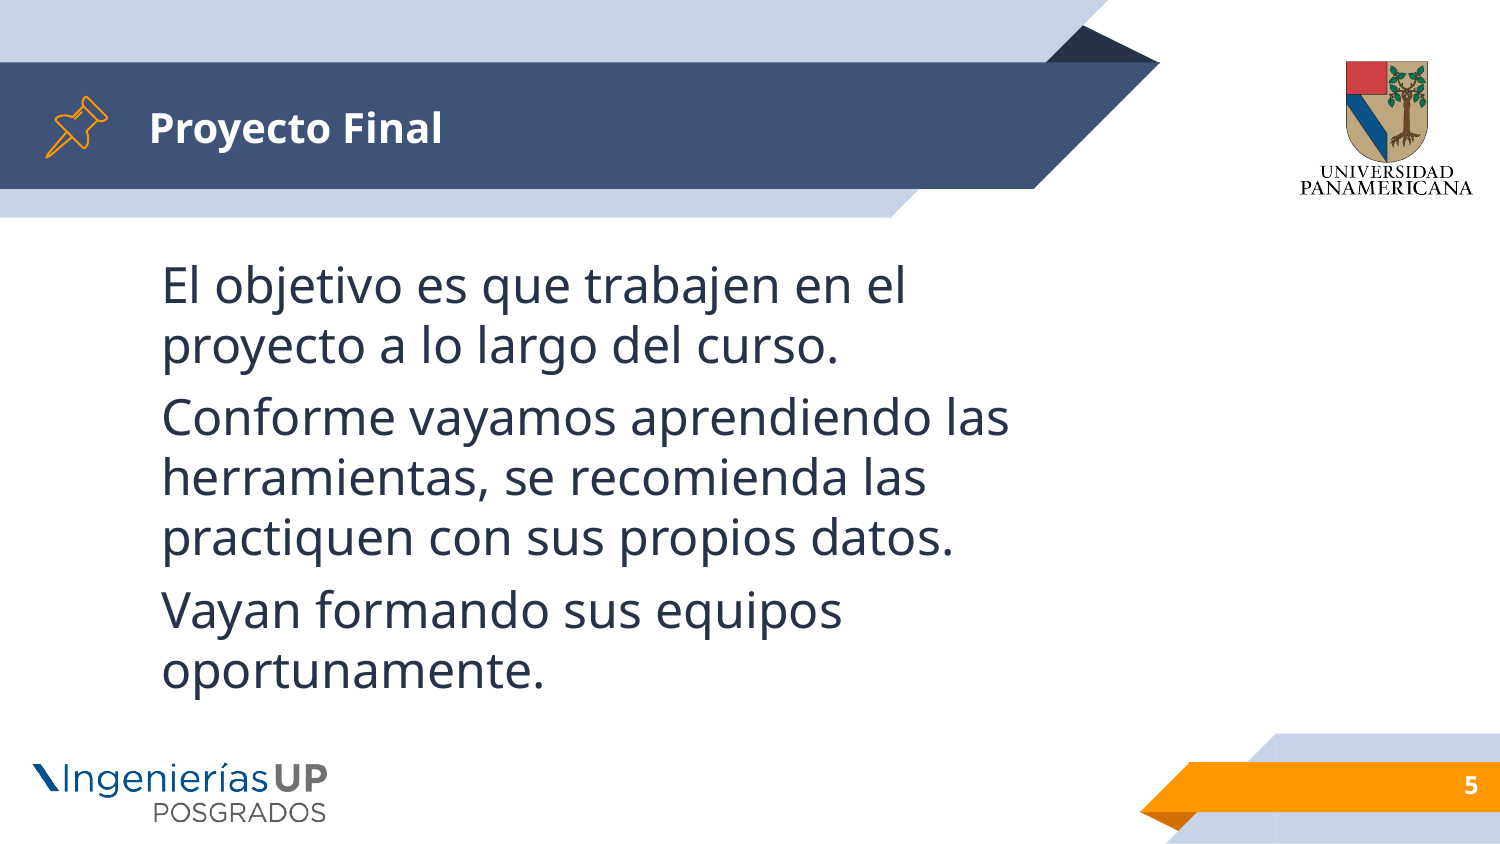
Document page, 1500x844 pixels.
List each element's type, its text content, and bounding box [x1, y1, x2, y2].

title Proyecto Final [133, 64, 1035, 190]
list El objetivo es que trabajen en el proyecto a lo largo del curso. Conforme vayamos aprendiendo las herramientas, se recomienda las practiquen con sus propios datos. Vayan formando sus equipos oportunamente. [133, 217, 1140, 734]
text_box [45, 96, 108, 158]
slide_number 5 [1249, 760, 1494, 813]
picture [1286, 44, 1490, 210]
picture [15, 737, 344, 844]
